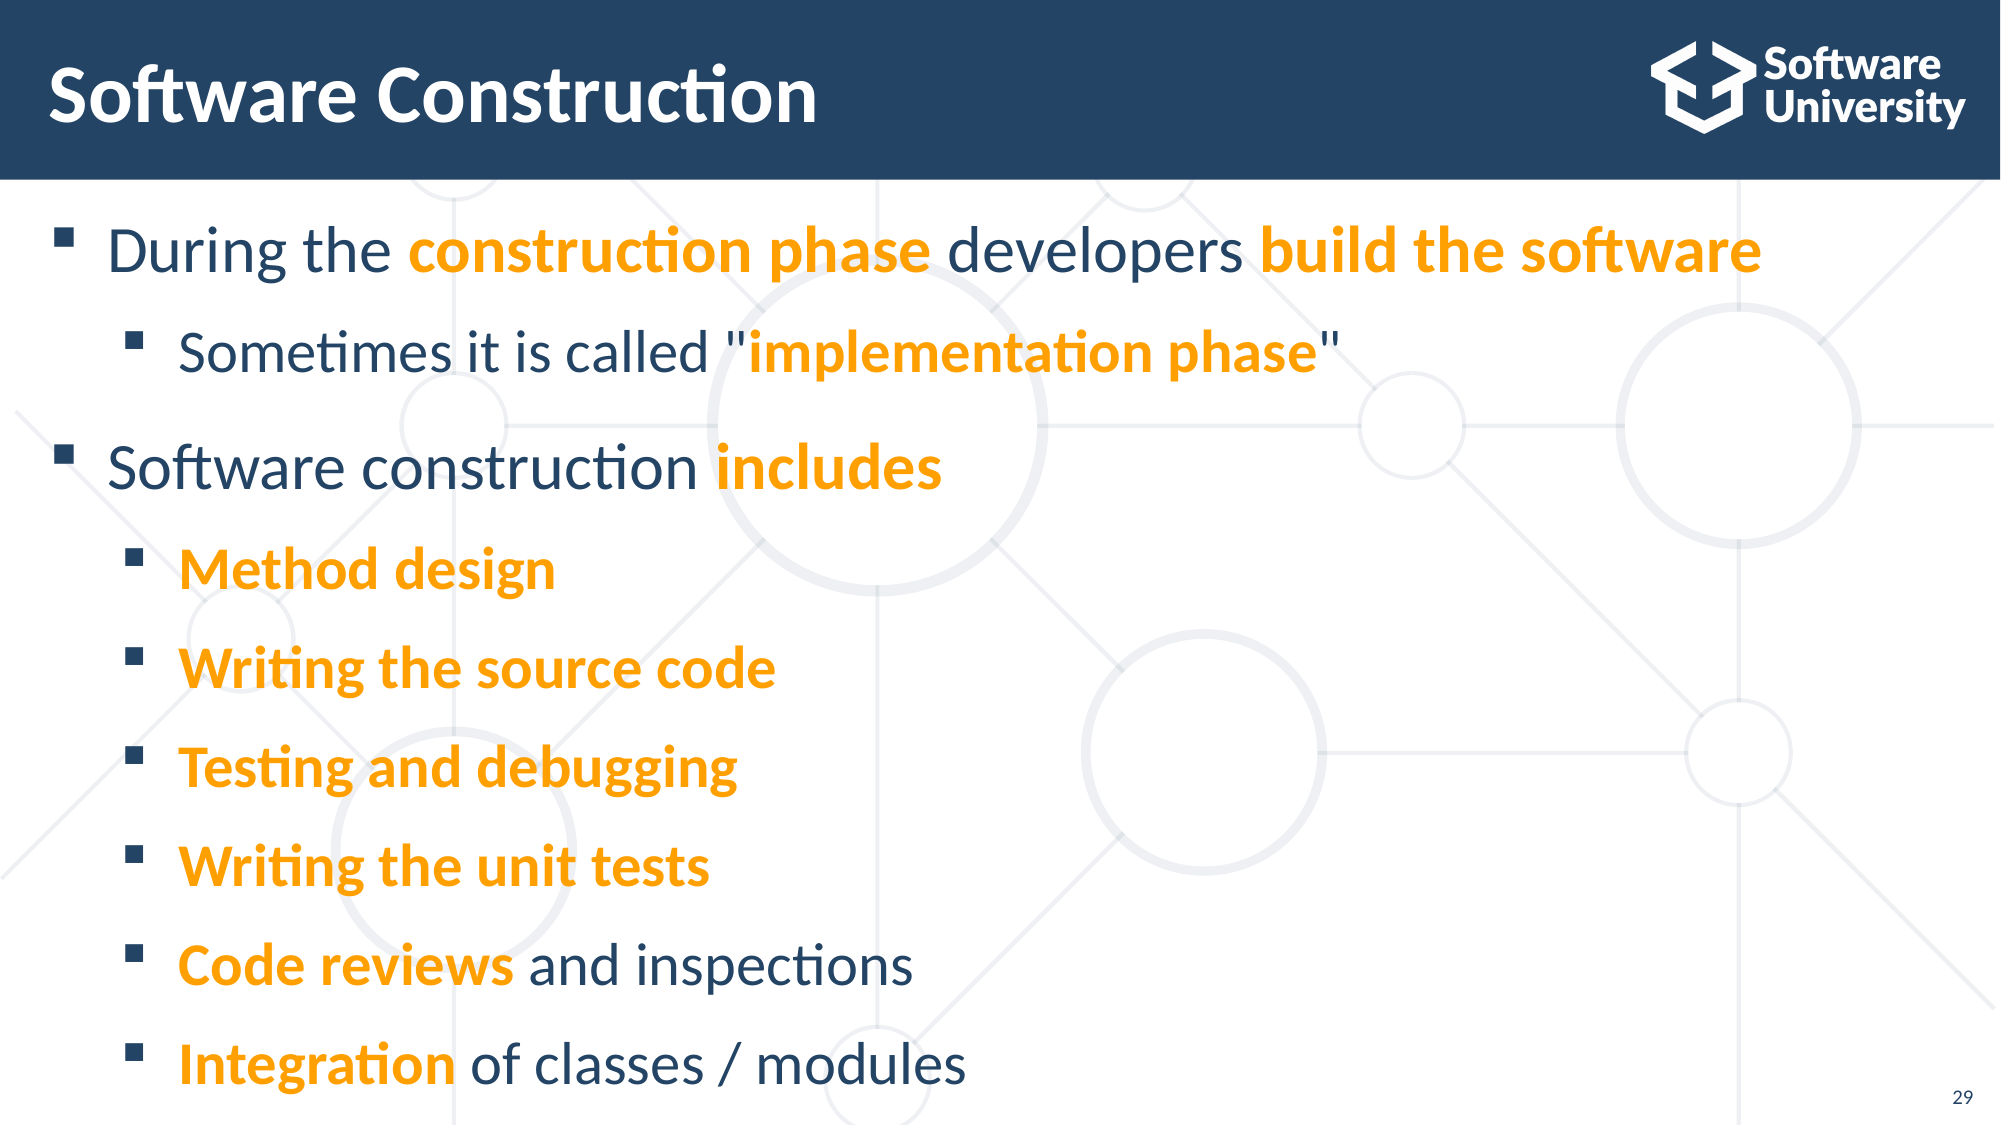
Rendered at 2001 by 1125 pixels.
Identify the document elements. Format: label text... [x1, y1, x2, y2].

picture [1651, 41, 1966, 134]
list During the construction phase developers build the software Sometimes it is called "implementation phase" Software construction includes Method design Writing the source code Testing and debugging Writing the unit tests Code reviews and inspections Integration of classes / modules [31, 196, 1970, 1104]
title Software Construction [31, 16, 1625, 162]
slide_number 29 [1928, 1067, 1989, 1117]
